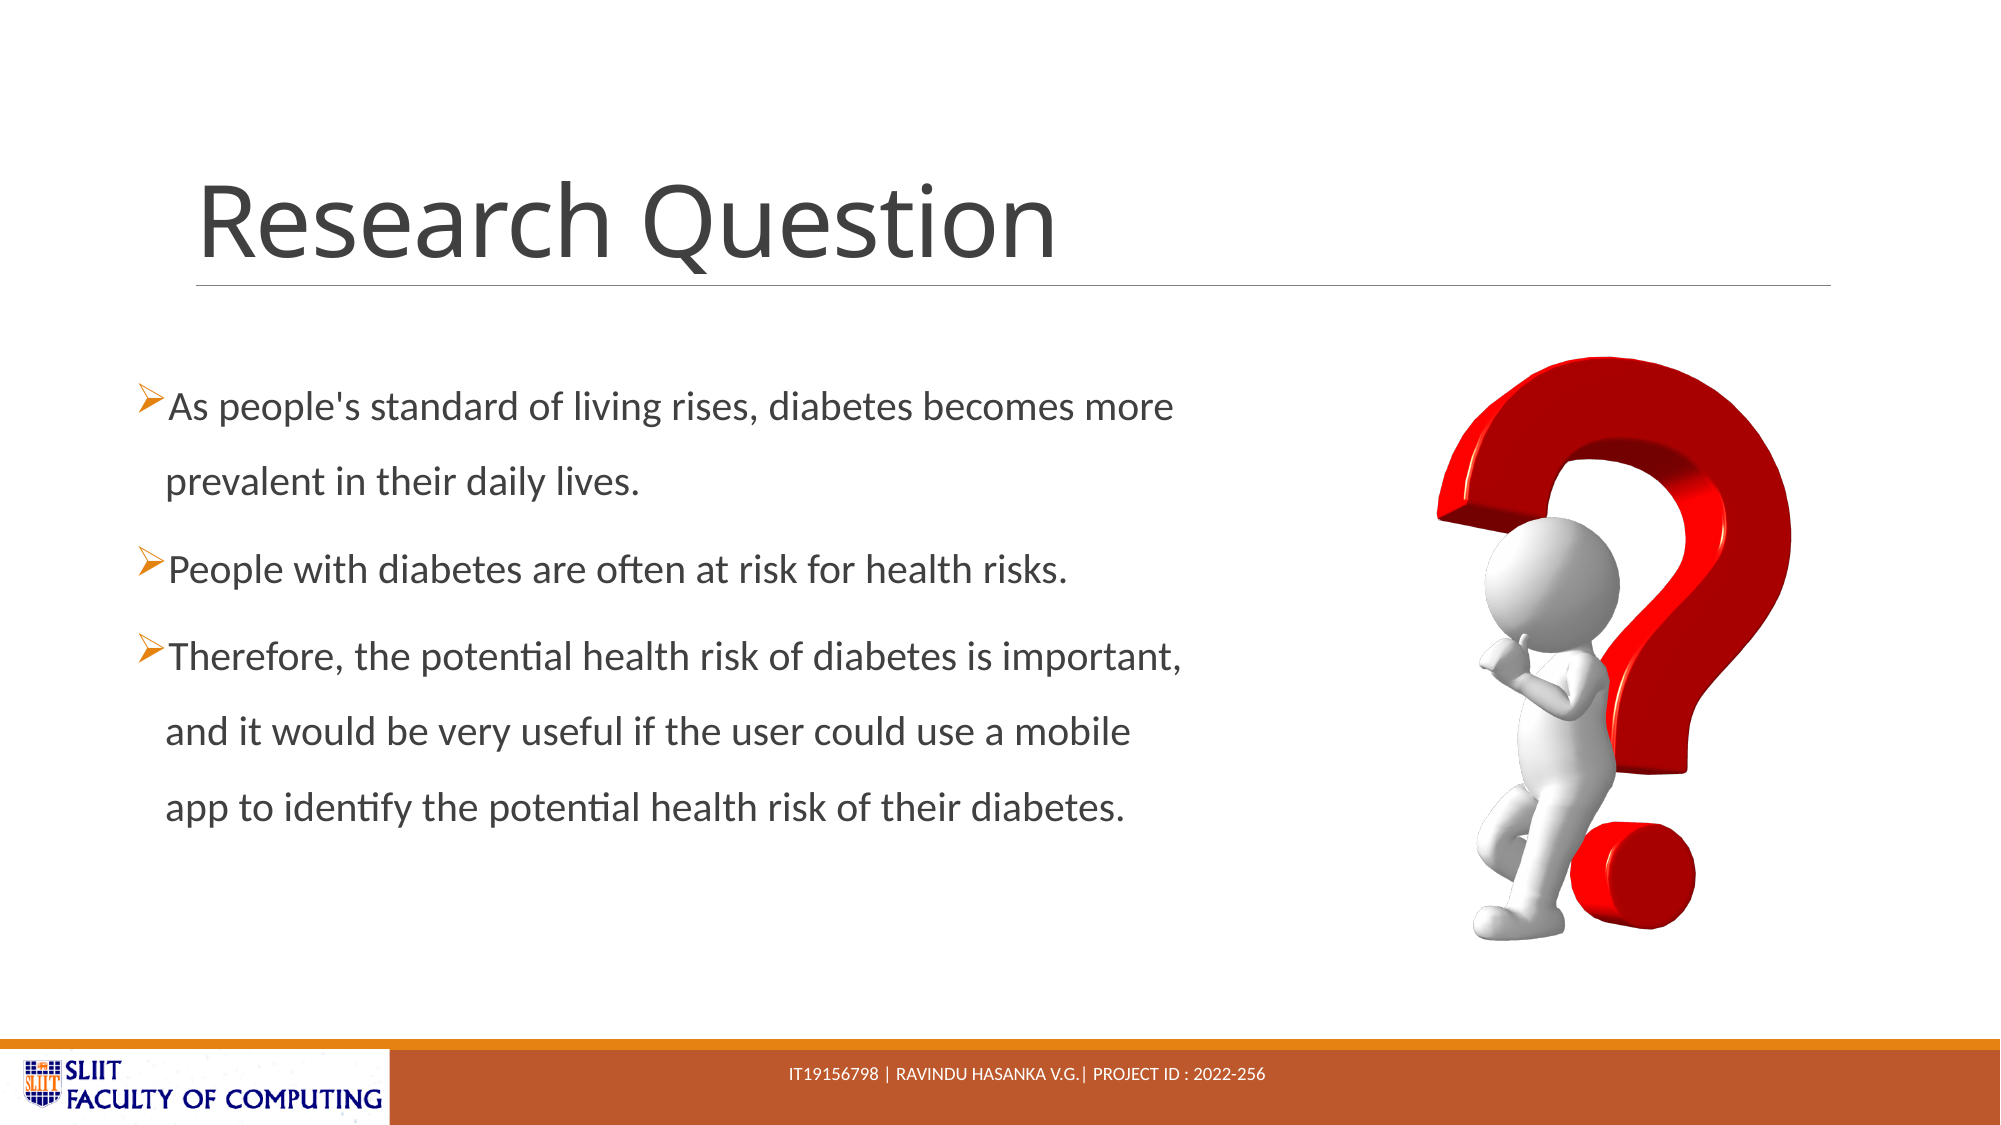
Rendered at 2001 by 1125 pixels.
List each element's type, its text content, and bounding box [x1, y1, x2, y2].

picture [0, 1049, 390, 1125]
list As people's standard of living rises, diabetes becomes more prevalent in their daily lives. People with diabetes are often at risk for health risks. Therefore, the potential health risk of diabetes is important, and it would be very useful if the user could use a mobile app to identify the potential health risk of their diabetes. [102, 346, 1186, 968]
footer IT19156798 | Ravindu Hasanka V.G.| Project ID : 2022-256 [662, 1042, 1392, 1103]
title Research Question [180, 47, 1830, 285]
picture [1293, 345, 1899, 951]
